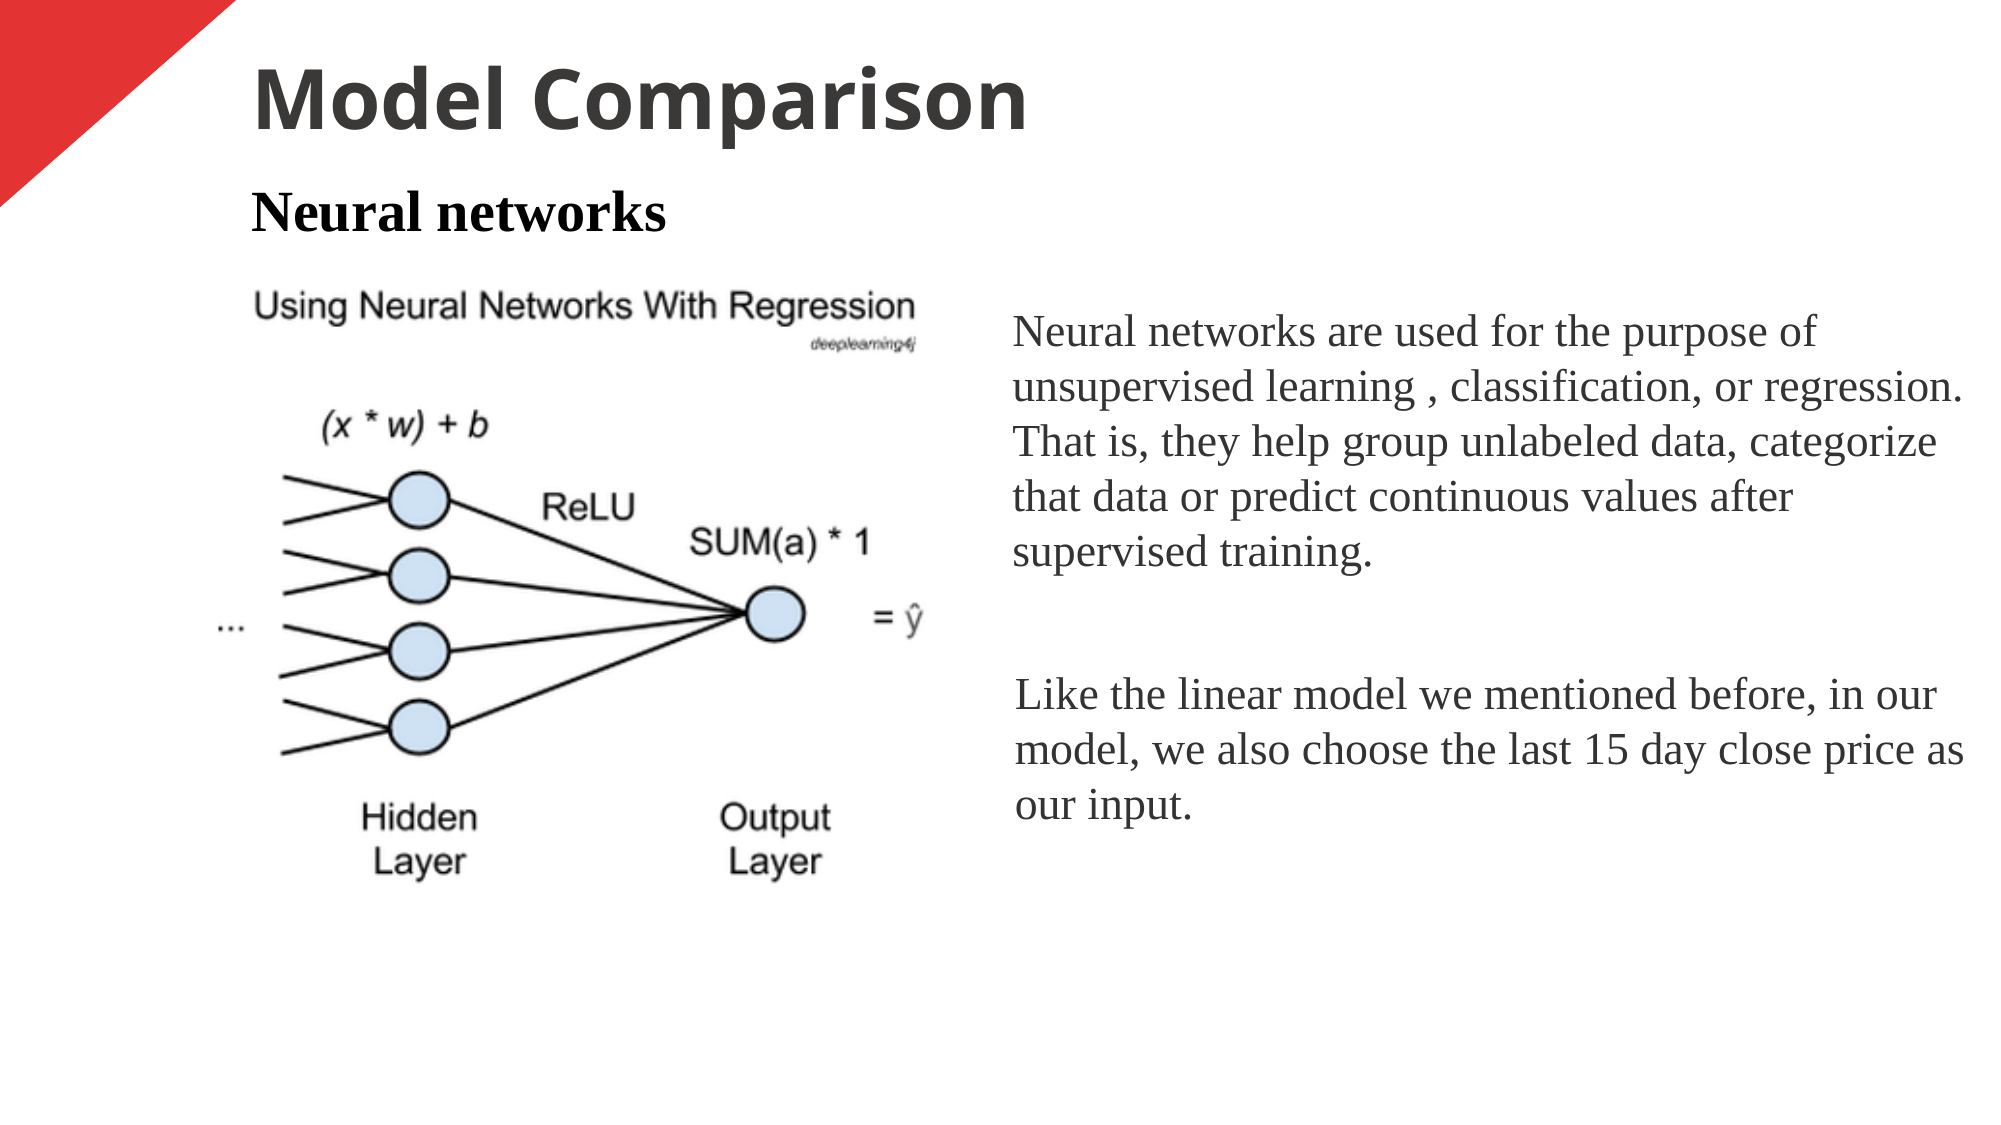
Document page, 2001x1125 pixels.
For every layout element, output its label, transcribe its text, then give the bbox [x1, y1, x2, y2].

text_box [0, 0, 238, 209]
text_box Like the linear model we mentioned before, in our model, we also choose the last 15 day close price as our input. [999, 656, 2000, 836]
text_box Neural networks [236, 165, 1998, 250]
picture [192, 269, 949, 901]
text_box Neural networks are used for the purpose of unsupervised learning , classification, or regression. That is, they help group unlabeled data, categorize that data or predict continuous values after supervised training. [997, 293, 1998, 629]
text_box Model Comparison [236, 18, 1998, 154]
text_box [949, 474, 1066, 658]
